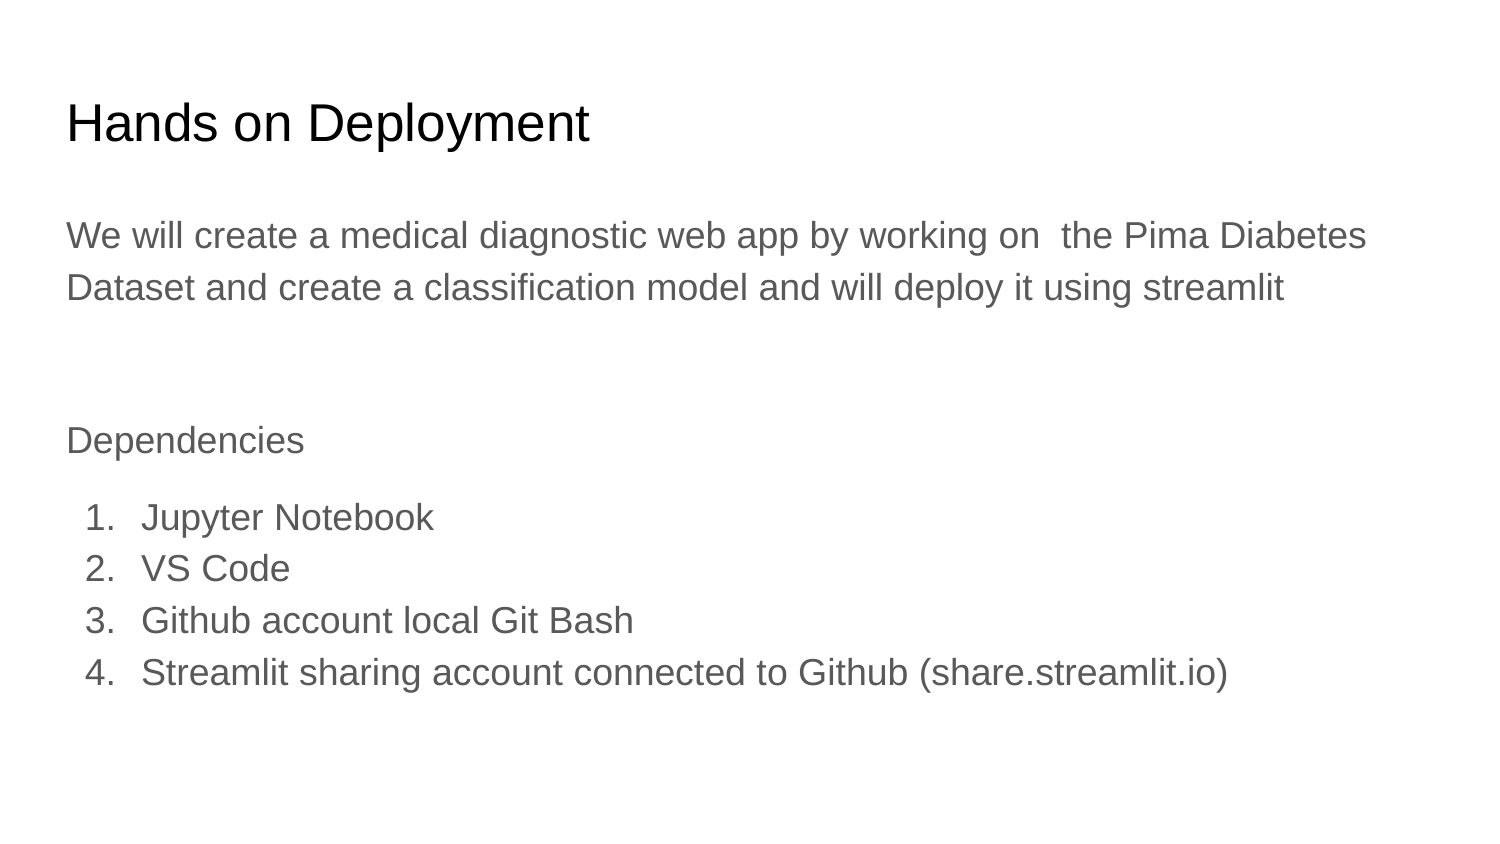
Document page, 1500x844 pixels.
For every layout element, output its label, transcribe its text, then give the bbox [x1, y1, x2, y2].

list We will create a medical diagnostic web app by working on the Pima Diabetes Dataset and create a classification model and will deploy it using streamlit Dependencies Jupyter Notebook VS Code Github account local Git Bash Streamlit sharing account connected to Github (share.streamlit.io) [51, 189, 1449, 750]
title Hands on Deployment [51, 72, 1449, 167]
